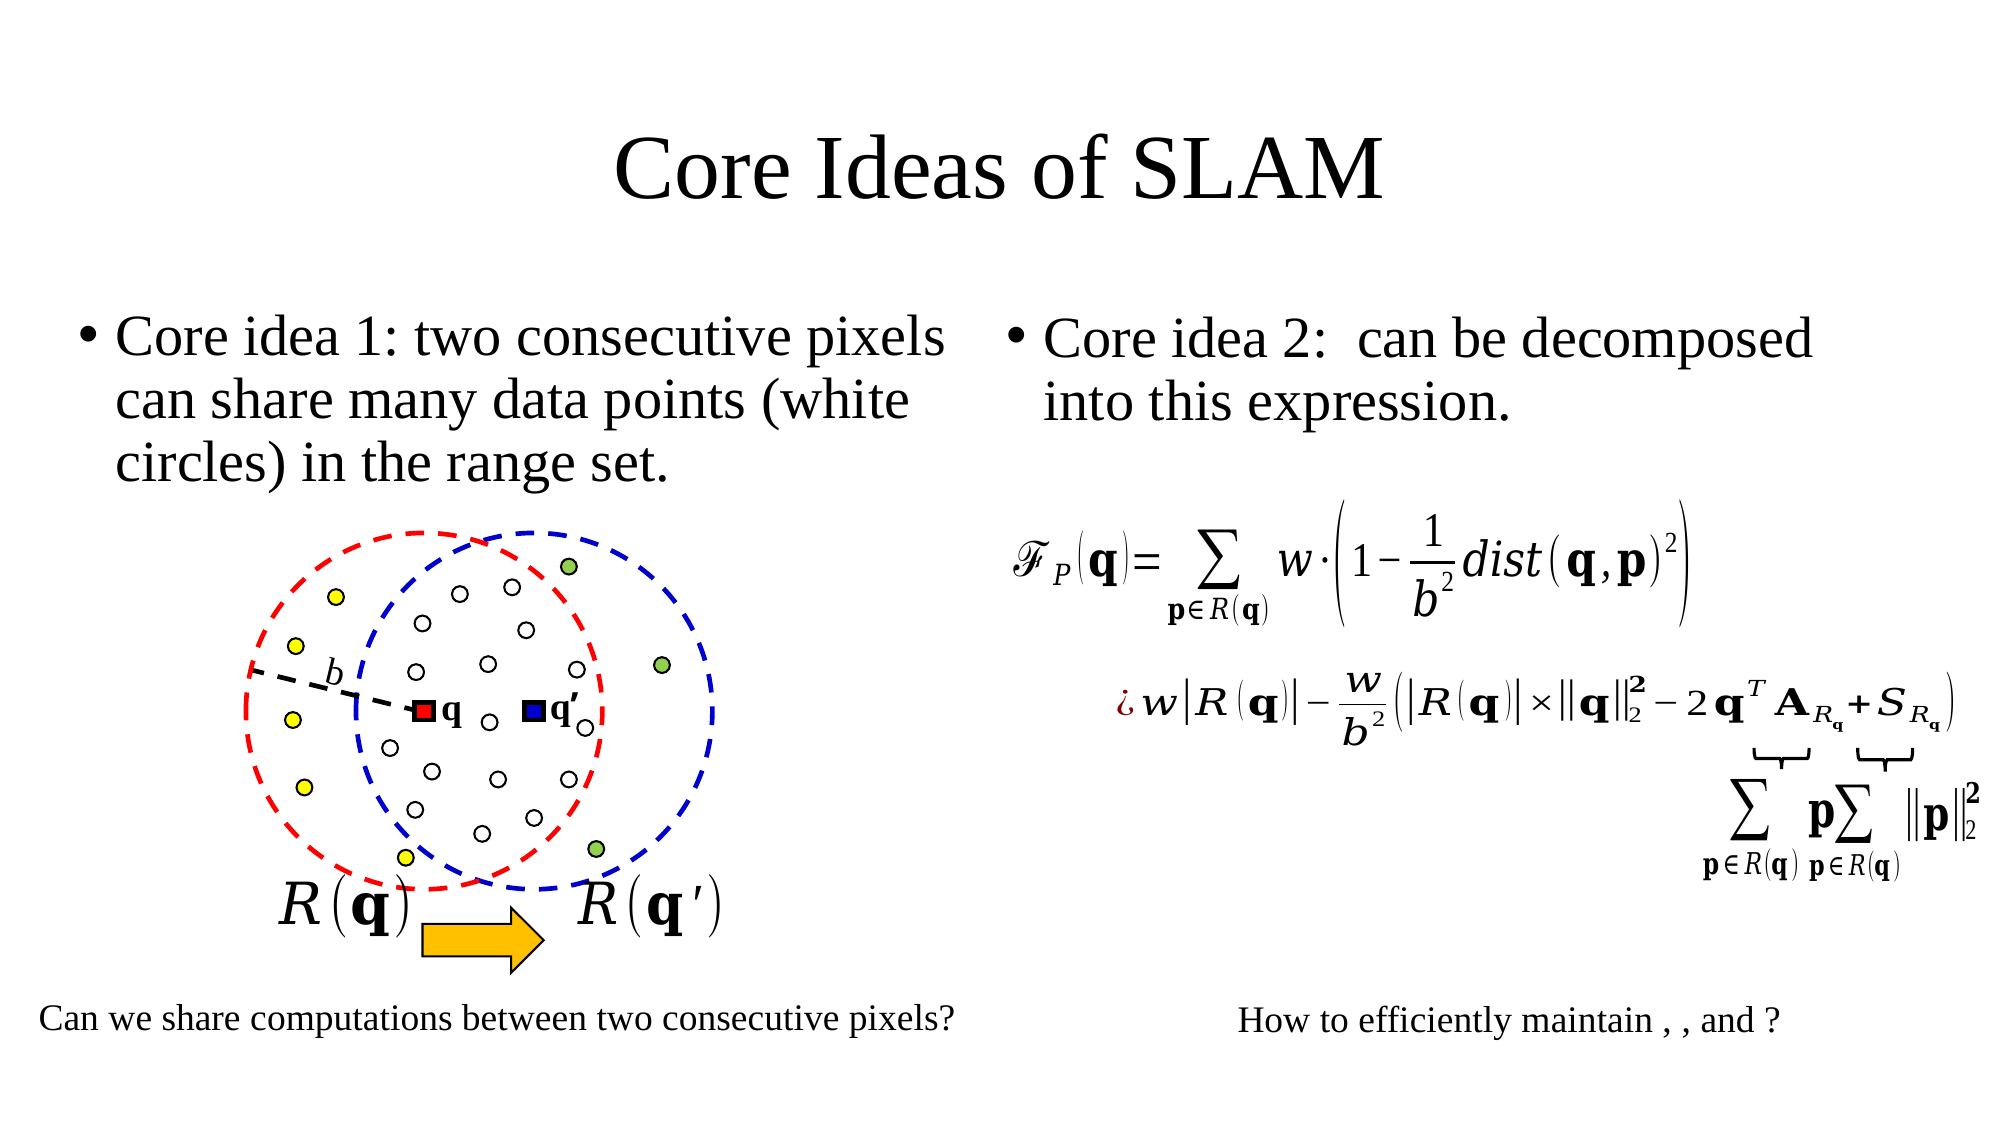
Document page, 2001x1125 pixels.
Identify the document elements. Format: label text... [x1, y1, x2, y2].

text_box [244, 531, 604, 891]
text_box [525, 808, 544, 827]
list Core idea 1: two consecutive pixels can share many data points (white circles) in the range set. [63, 298, 965, 985]
text_box [587, 839, 606, 859]
text_box [559, 557, 578, 576]
text_box [1753, 747, 1810, 770]
title Core Ideas of SLAM [137, 59, 1863, 278]
text_box q [426, 675, 477, 735]
text_box [421, 905, 546, 976]
text_box [652, 656, 671, 675]
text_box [249, 669, 423, 713]
text_box [1857, 747, 1914, 772]
text_box [481, 531, 714, 891]
text_box q’ [534, 674, 594, 735]
text_box [406, 800, 425, 819]
text_box Can we share computations between two consecutive pixels? [23, 985, 972, 1046]
